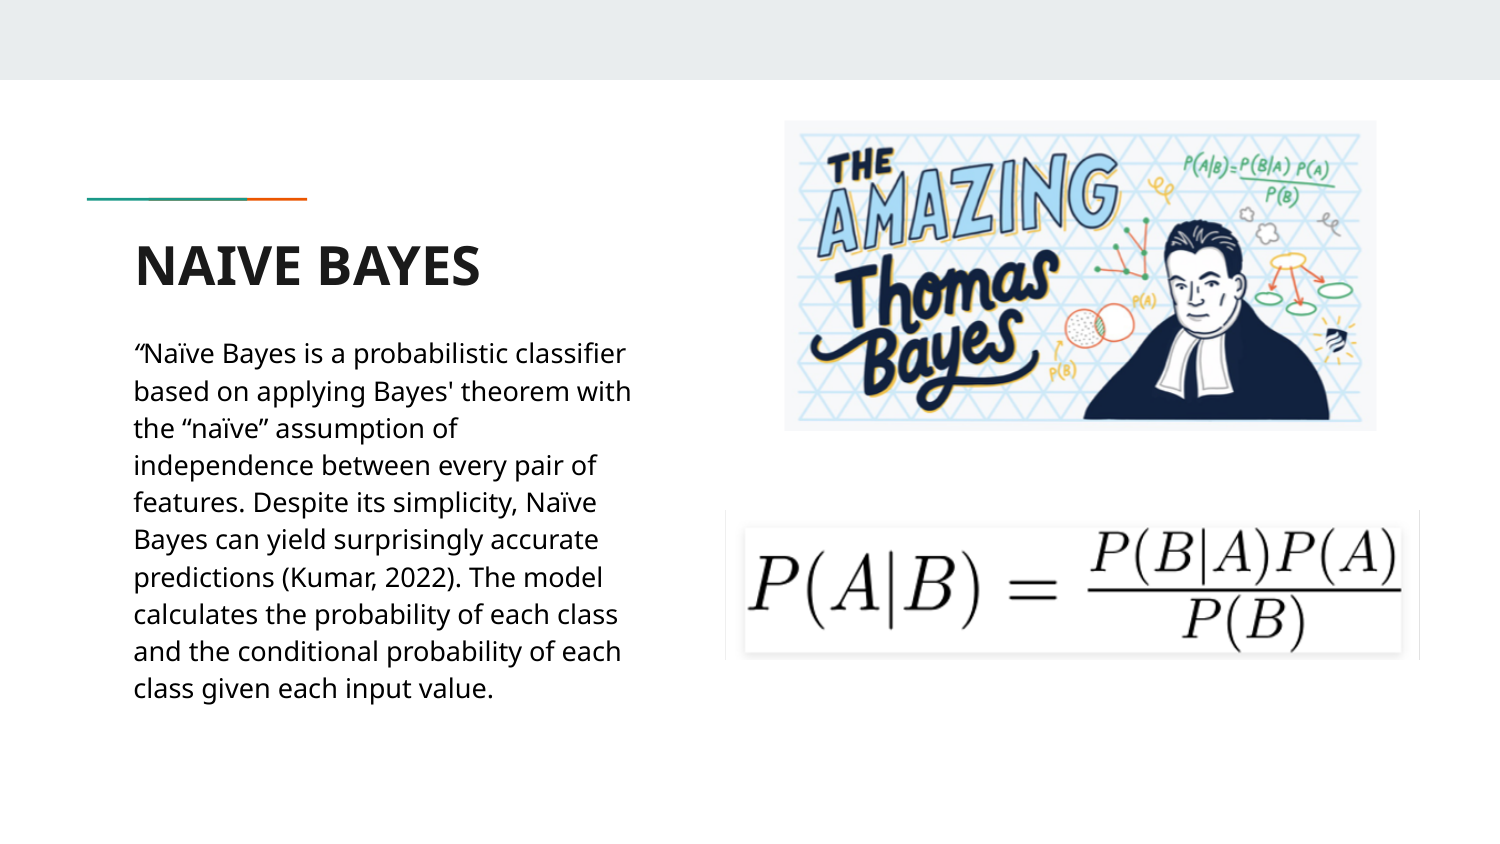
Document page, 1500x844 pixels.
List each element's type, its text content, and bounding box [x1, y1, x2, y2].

picture [783, 120, 1377, 431]
title NAIVE BAYES [119, 216, 662, 318]
picture [724, 509, 1421, 660]
list “Naïve Bayes is a probabilistic classifier based on applying Bayes' theorem with the “naïve” assumption of independence between every pair of features. Despite its simplicity, Naïve Bayes can yield surprisingly accurate predictions (Kumar, 2022). The model calculates the probability of each class and the conditional probability of each class given each input value. [118, 317, 660, 789]
